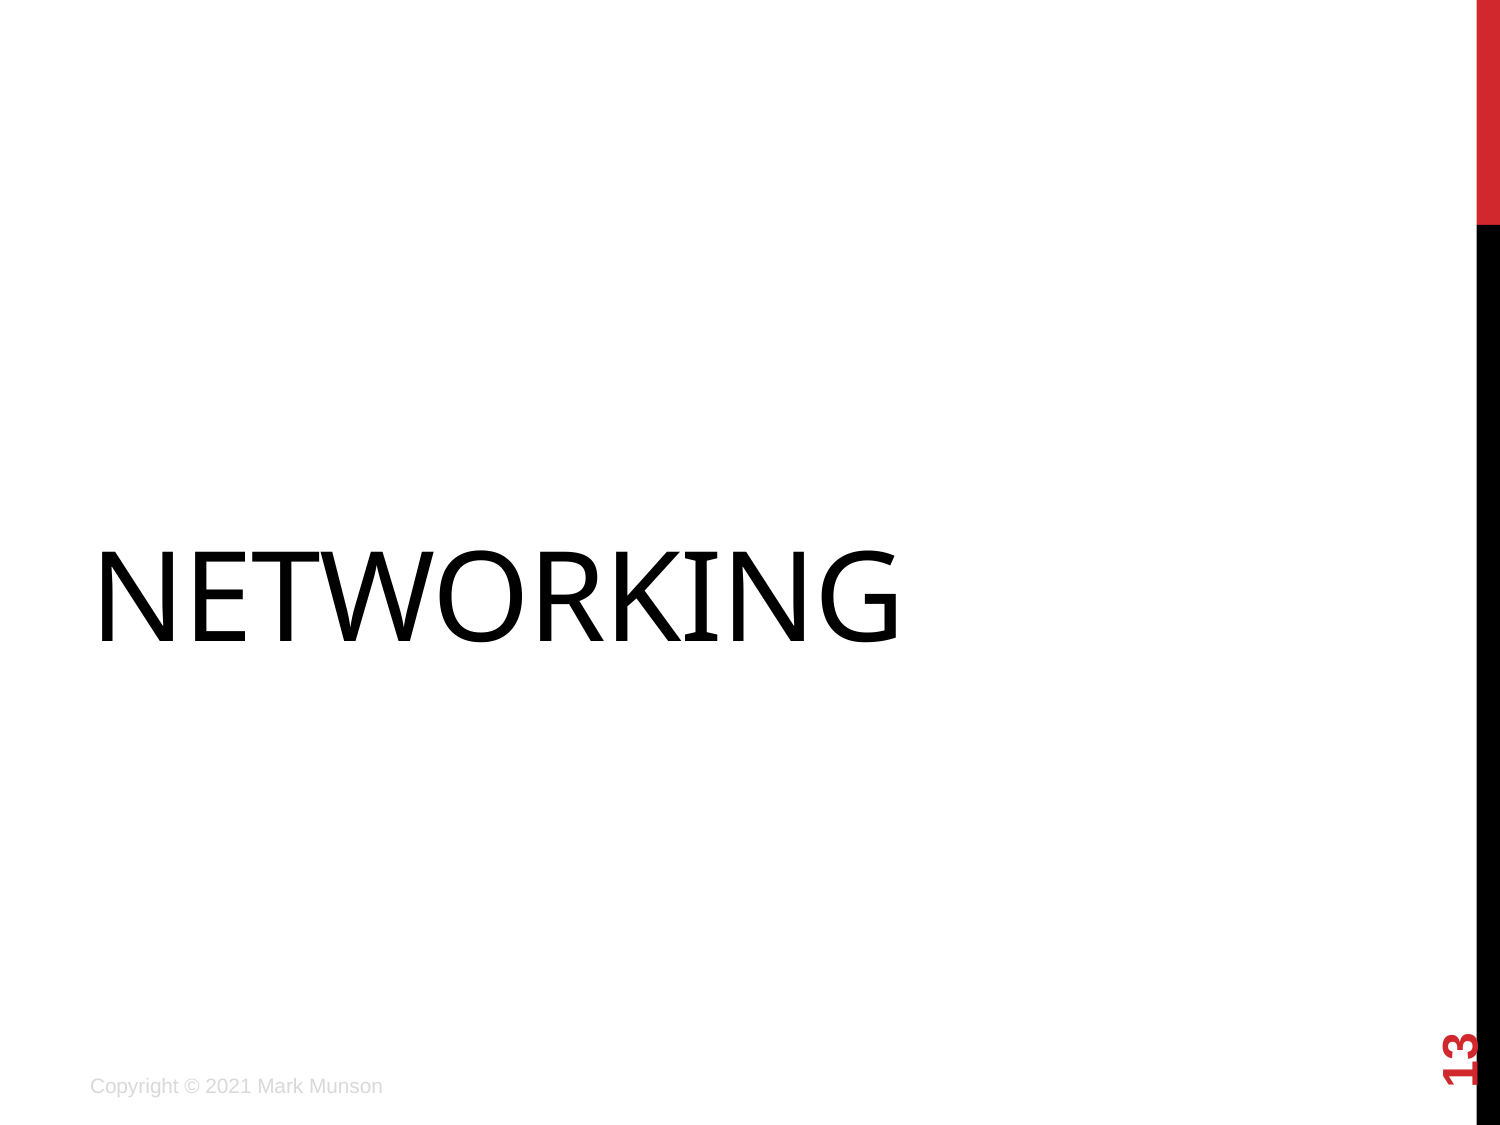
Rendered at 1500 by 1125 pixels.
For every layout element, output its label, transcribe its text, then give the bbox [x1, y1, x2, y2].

slide_number 13 [1427, 887, 1488, 1104]
title NetWorking [75, 237, 1350, 947]
footer Copyright © 2021 Mark Munson [75, 1065, 638, 1112]
